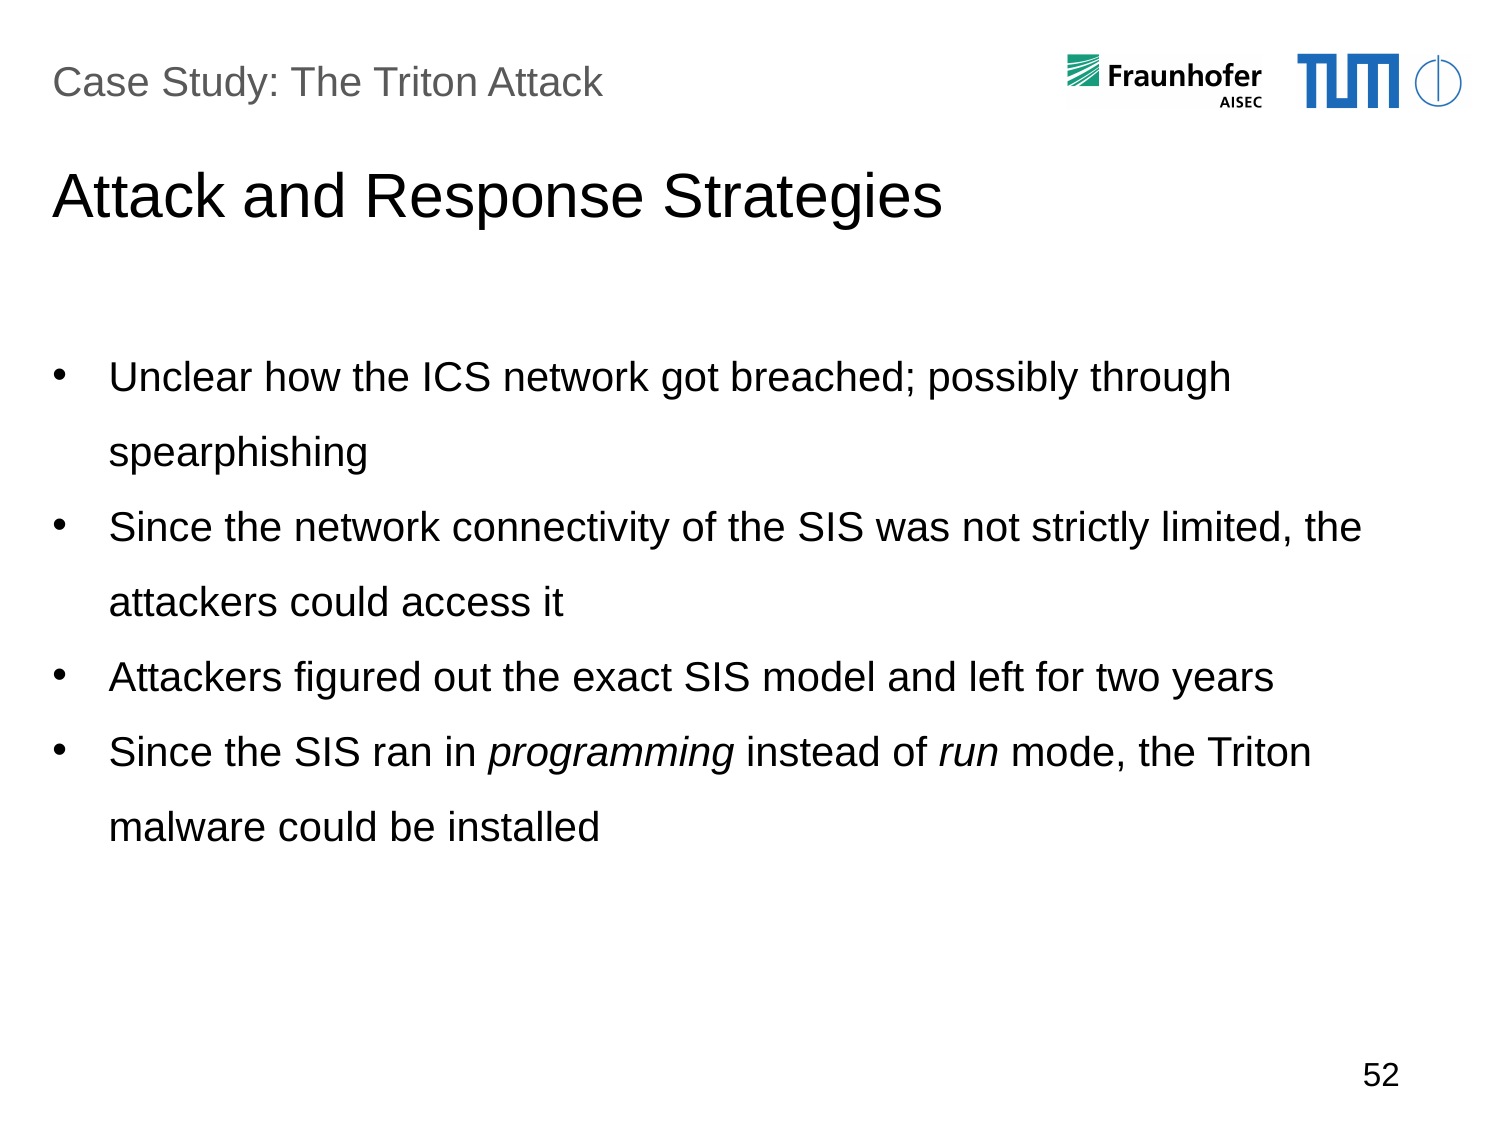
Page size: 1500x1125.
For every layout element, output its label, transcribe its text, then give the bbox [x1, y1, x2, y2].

picture [1296, 53, 1472, 109]
text_box Case Study: The Triton Attack [52, 37, 951, 105]
picture [1066, 53, 1263, 109]
title Attack and Response Strategies [52, 162, 1449, 231]
list Unclear how the ICS network got breached; possibly through spearphishing Since the network connectivity of the SIS was not strictly limited, the attackers could access it Attackers figured out the exact SIS model and left for two years Since the SIS ran in programming instead of run mode, the Triton malware could be installed [52, 324, 1449, 1003]
text_box 52 [1362, 1047, 1500, 1094]
